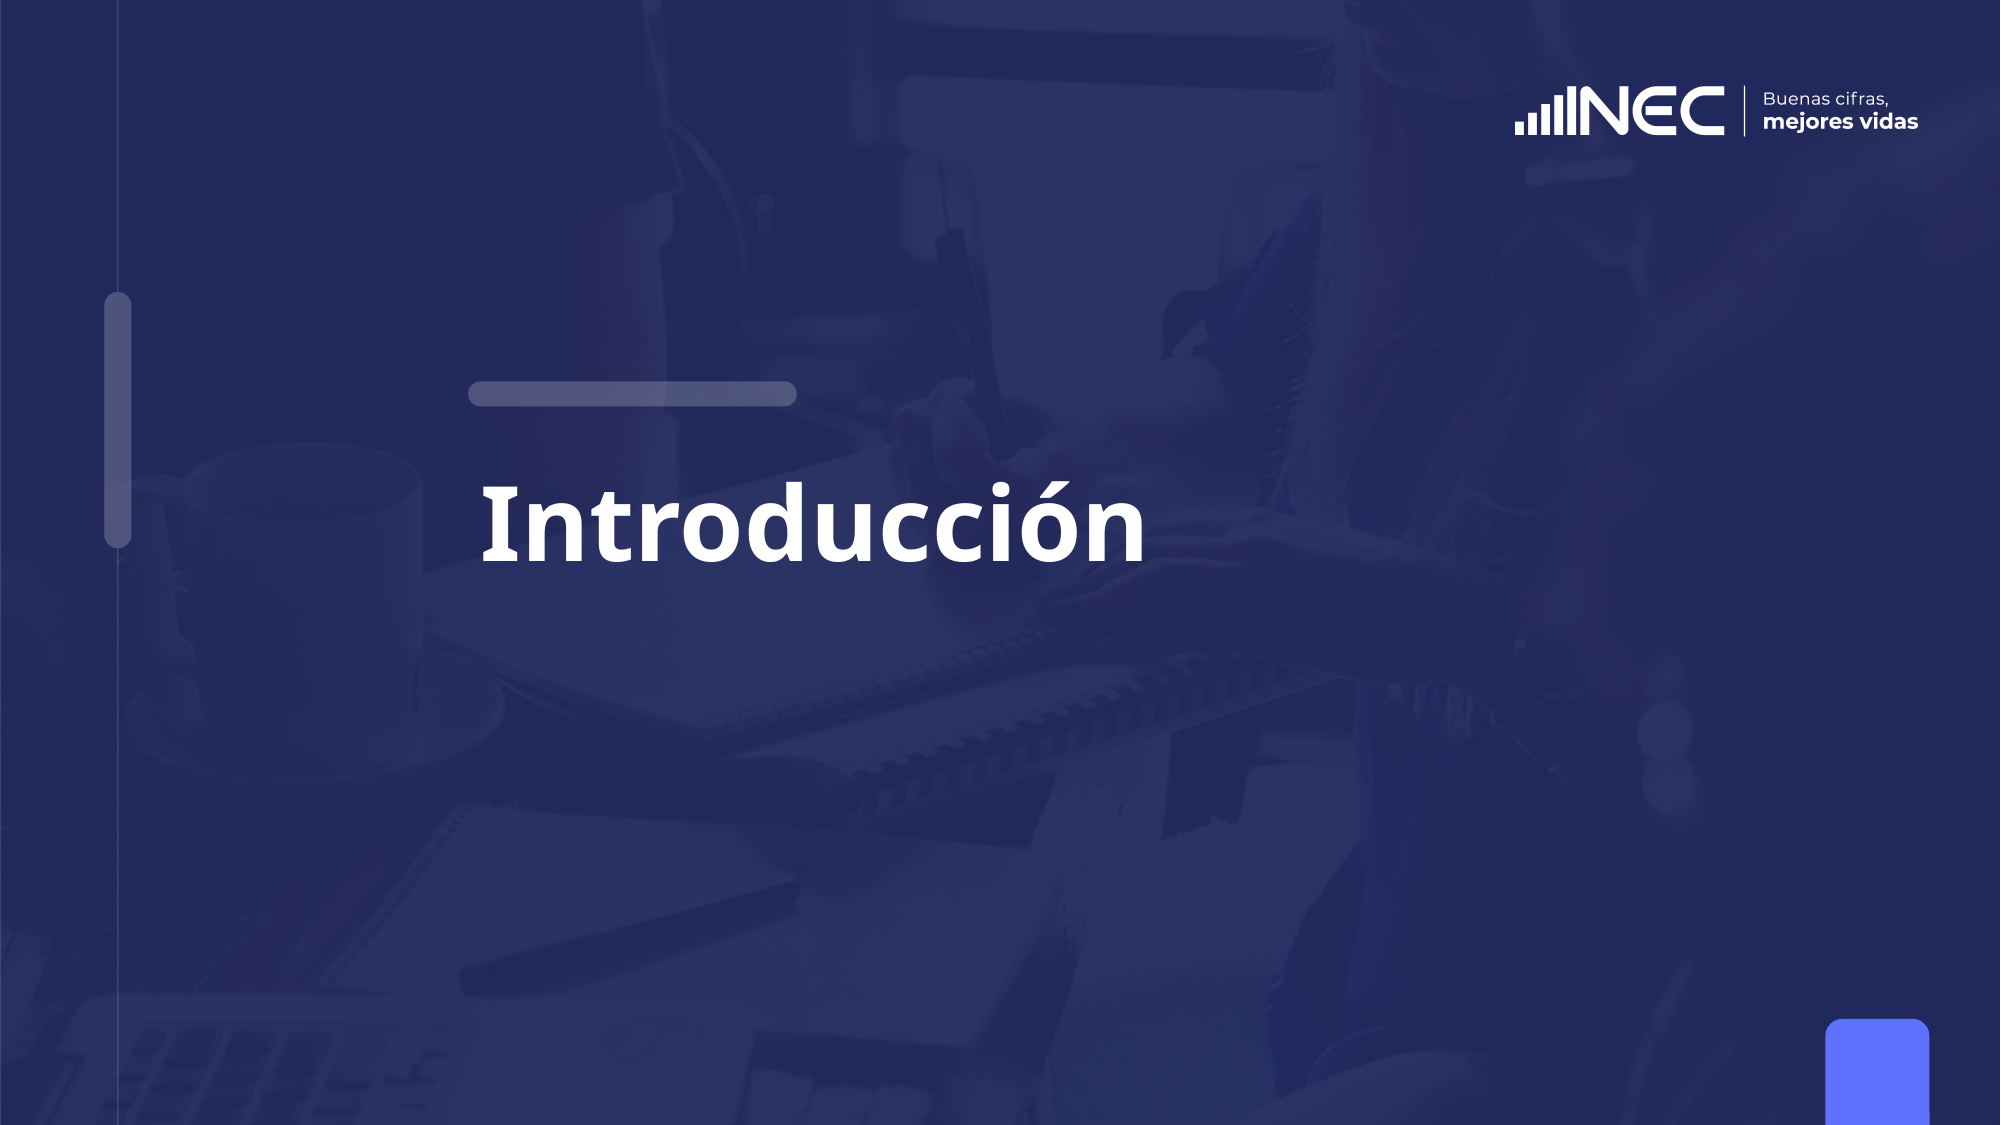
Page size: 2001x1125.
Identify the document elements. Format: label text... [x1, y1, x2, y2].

title Introducción [465, 444, 1627, 602]
picture [0, 0, 2000, 1125]
